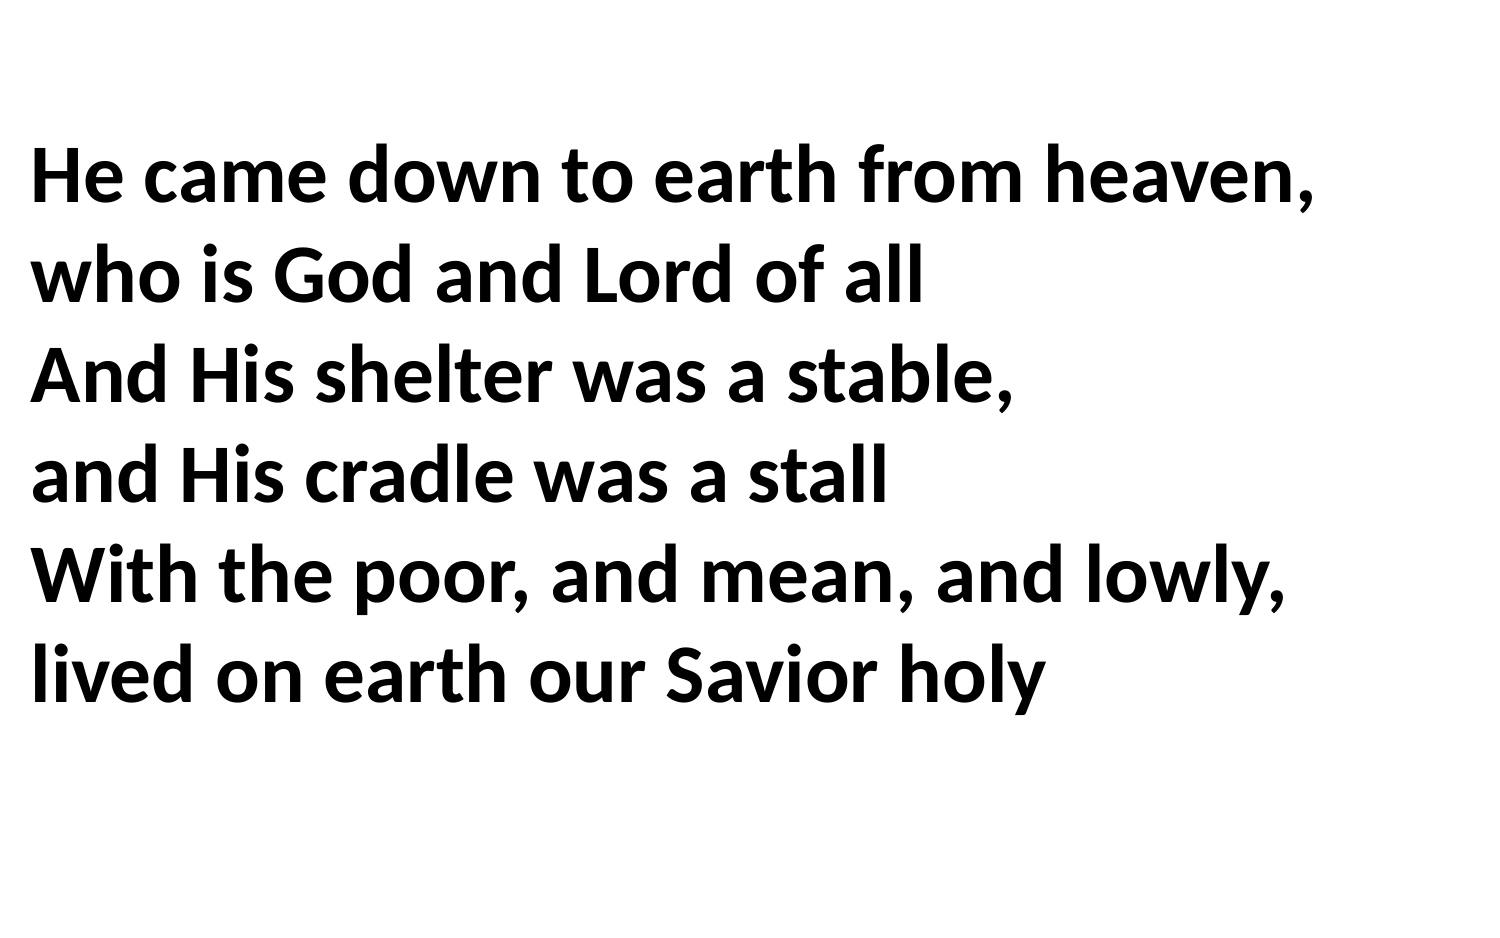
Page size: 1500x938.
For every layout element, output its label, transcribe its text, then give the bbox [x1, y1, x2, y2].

text_box He came down to earth from heaven, who is God and Lord of all And His shelter was a stable, and His cradle was a stall With the poor, and mean, and lowly, lived on earth our Savior holy [15, 111, 1485, 827]
